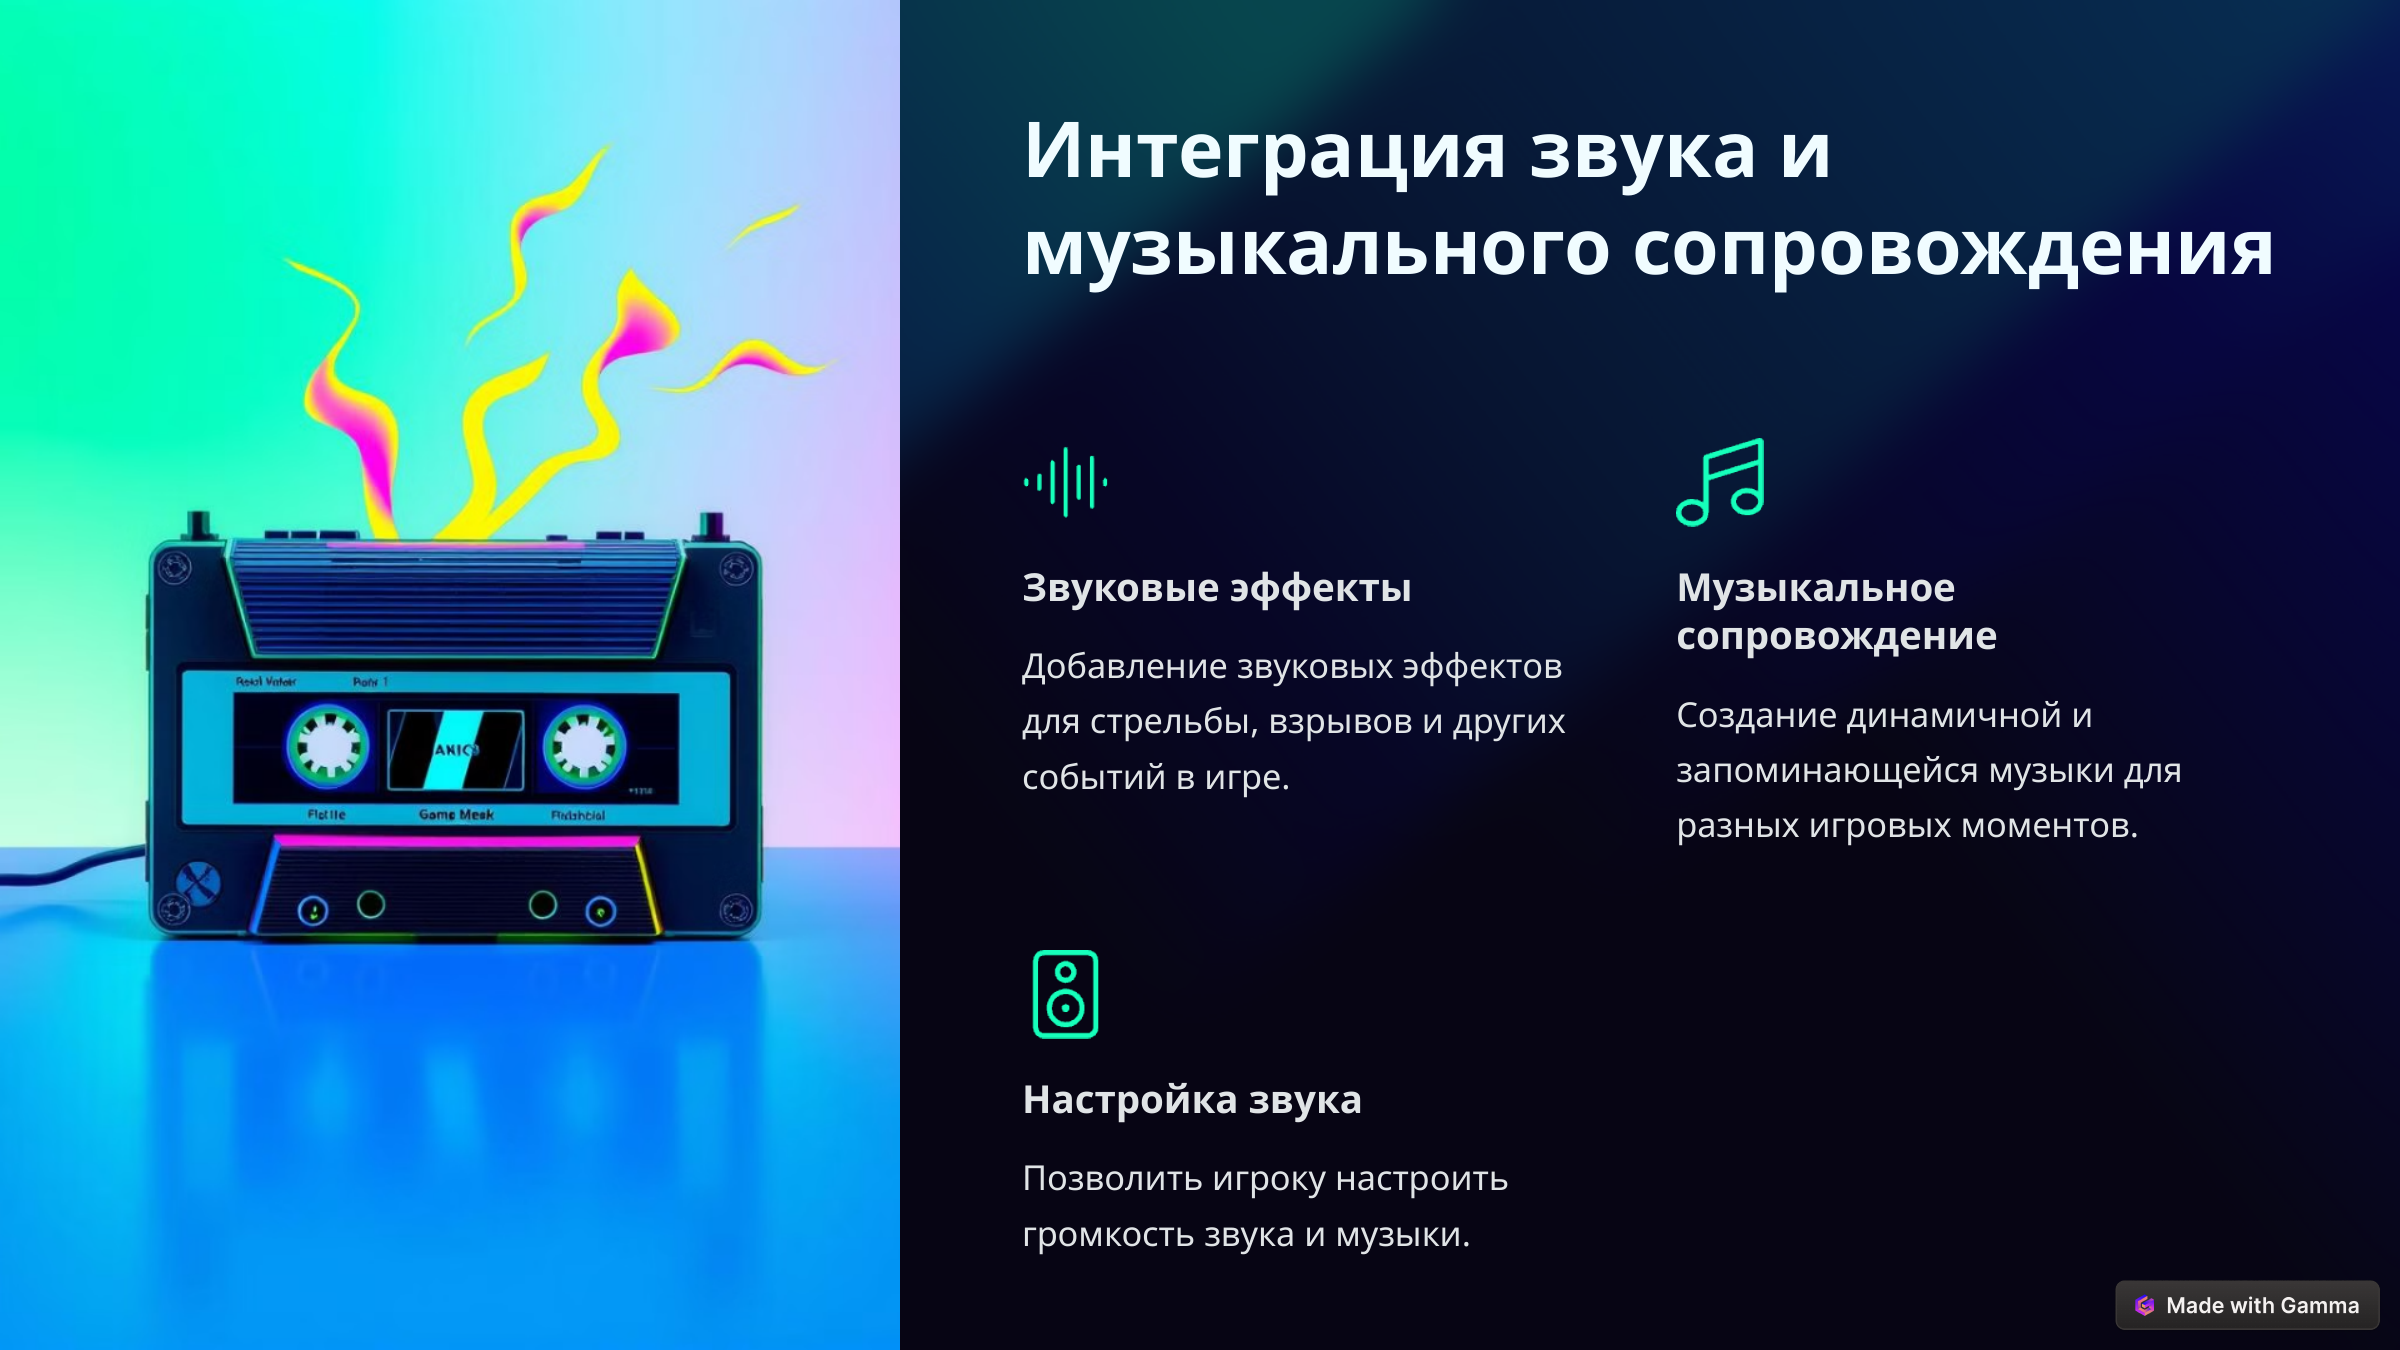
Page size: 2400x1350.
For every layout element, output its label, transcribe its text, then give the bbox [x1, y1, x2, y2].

picture [0, 0, 900, 1350]
text_box Настройка звука [1022, 1073, 1410, 1122]
text_box Музыкальное сопровождение [1676, 561, 2278, 658]
text_box Позволить игроку настроить громкость звука и музыки. [1022, 1142, 1624, 1254]
text_box Интеграция звука и музыкального сопровождения [1022, 95, 2278, 387]
picture [1022, 950, 1110, 1039]
picture [1022, 438, 1110, 527]
picture [1676, 438, 1764, 527]
text_box Добавление звуковых эффектов для стрельбы, взрывов и других событий в игре. [1022, 630, 1624, 798]
picture [2106, 1271, 2389, 1339]
text_box Создание динамичной и запоминающейся музыки для разных игровых моментов. [1676, 678, 2278, 847]
text_box Звуковые эффекты [1022, 561, 1413, 610]
